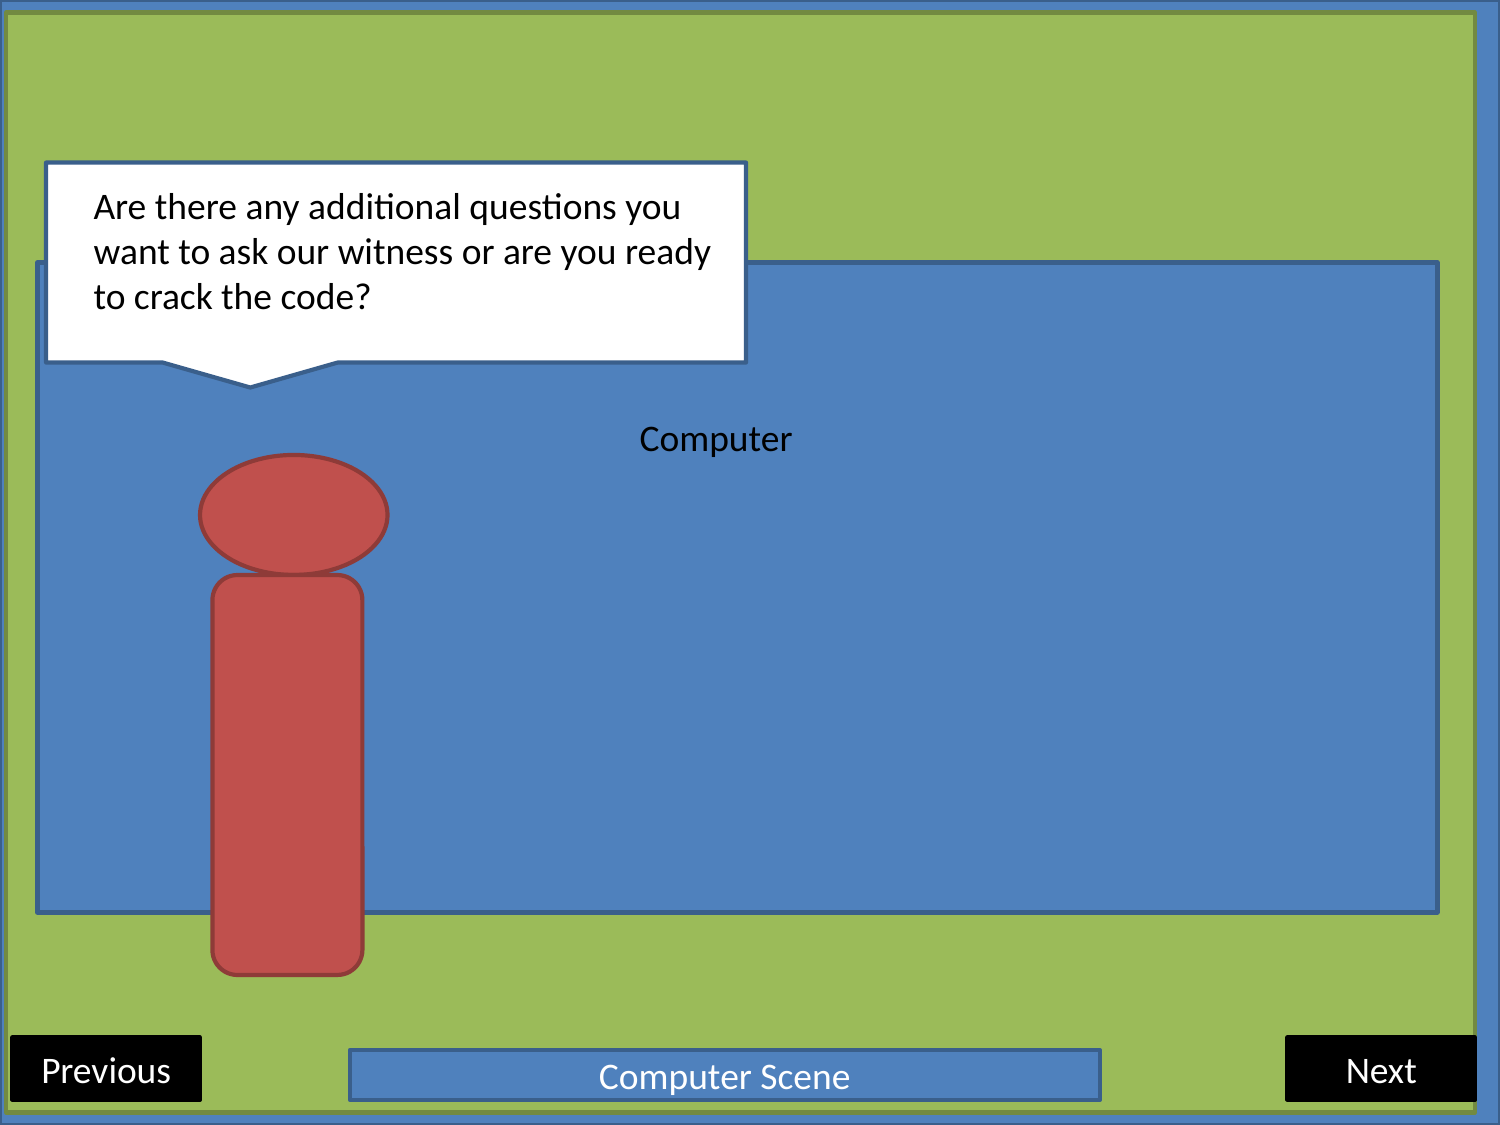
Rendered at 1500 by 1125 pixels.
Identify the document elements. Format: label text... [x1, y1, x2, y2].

text_box [210, 572, 365, 978]
text_box [4, 10, 1477, 1115]
text_box [35, 260, 1440, 915]
text_box Computer [624, 406, 850, 466]
text_box Previous [10, 1035, 202, 1102]
text_box [43, 160, 749, 390]
text_box Are there any additional questions you want to ask our witness or are you ready to crack the code? [78, 174, 742, 325]
text_box [0, 0, 1500, 1125]
text_box Computer Scene [348, 1048, 1102, 1102]
text_box Next [1285, 1035, 1477, 1102]
text_box [197, 452, 390, 572]
